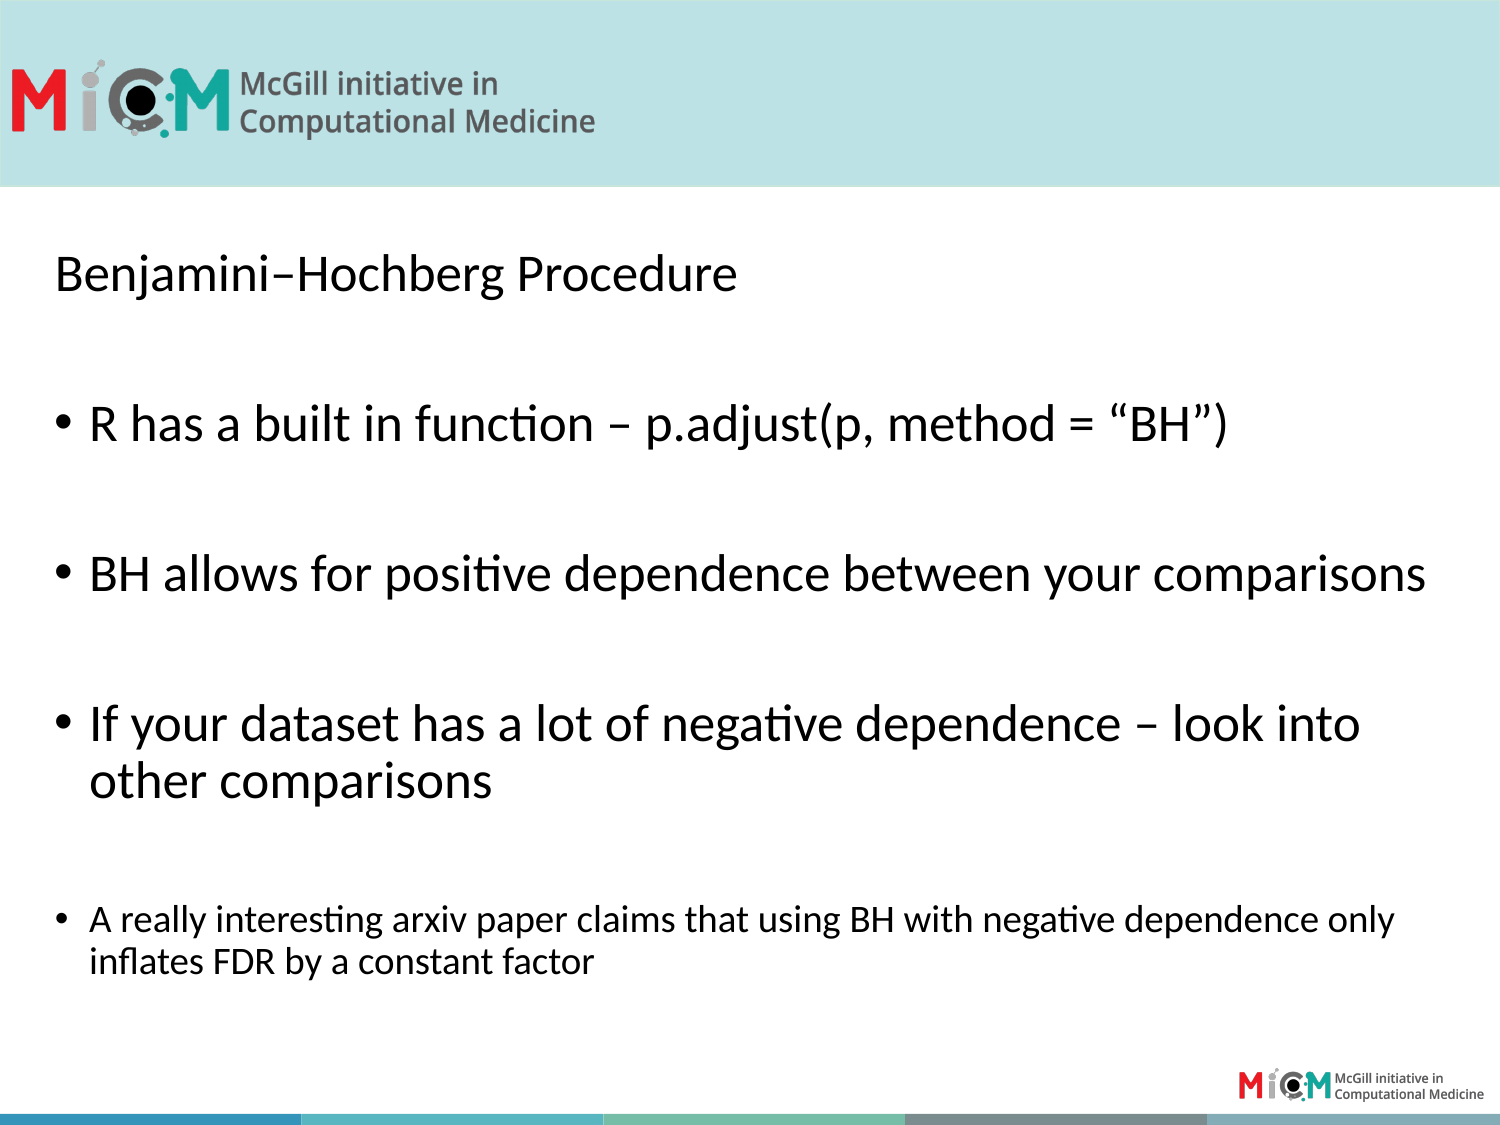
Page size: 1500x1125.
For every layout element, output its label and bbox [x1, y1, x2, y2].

picture [0, 19, 634, 187]
list [39, 238, 1461, 1047]
picture [1211, 1051, 1500, 1122]
